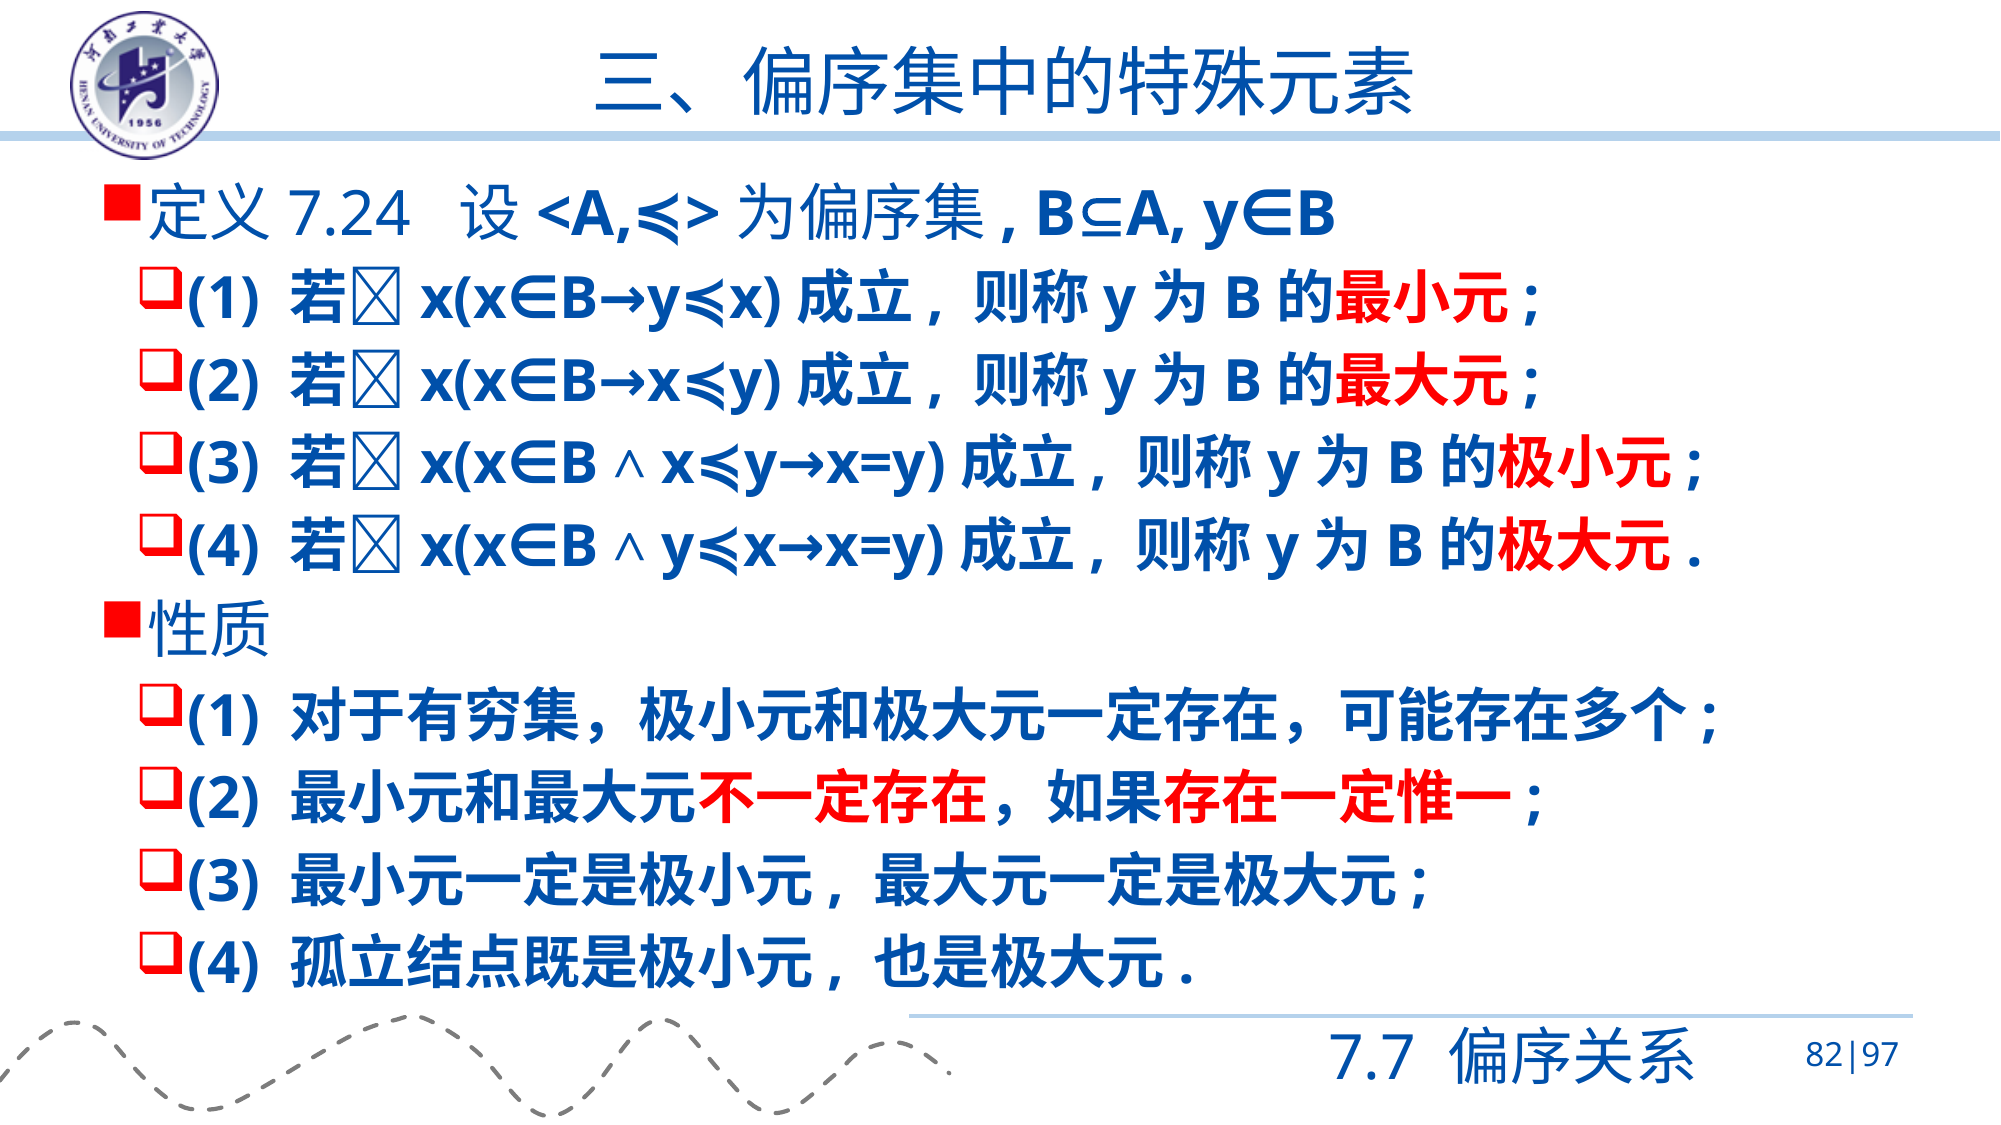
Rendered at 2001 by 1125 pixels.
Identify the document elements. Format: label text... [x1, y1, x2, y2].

title 三、偏序集中的特殊元素 [236, 36, 1772, 134]
picture [70, 11, 219, 160]
slide_number 82|97 [1756, 1025, 1915, 1086]
list 定义7.24 设<A,≼>为偏序集, BA, y∈B (1) 若x(x∈B→y≼x)成立, 则称y为B的最小元; (2) 若x(x∈B→x≼y)成立, 则称y为B的最大元; (3) 若x(x∈B ˄ x≼y→x=y)成立, 则称y为B的极小元; (4) 若x(x∈B ˄ y≼x→x=y)成立, 则称y为B的极大元. 性质 (1) 对于有穷集，极小元和极大元一定存在，可能存在多个; (2) 最小元和最大元不一定存在，如果存在一定惟一; (3) 最小元一定是极小元, 最大元一定是极大元; (4) 孤立结点既是极小元, 也是极大元. [84, 165, 1916, 1011]
list 7.7 偏序关系 [948, 1009, 1713, 1101]
